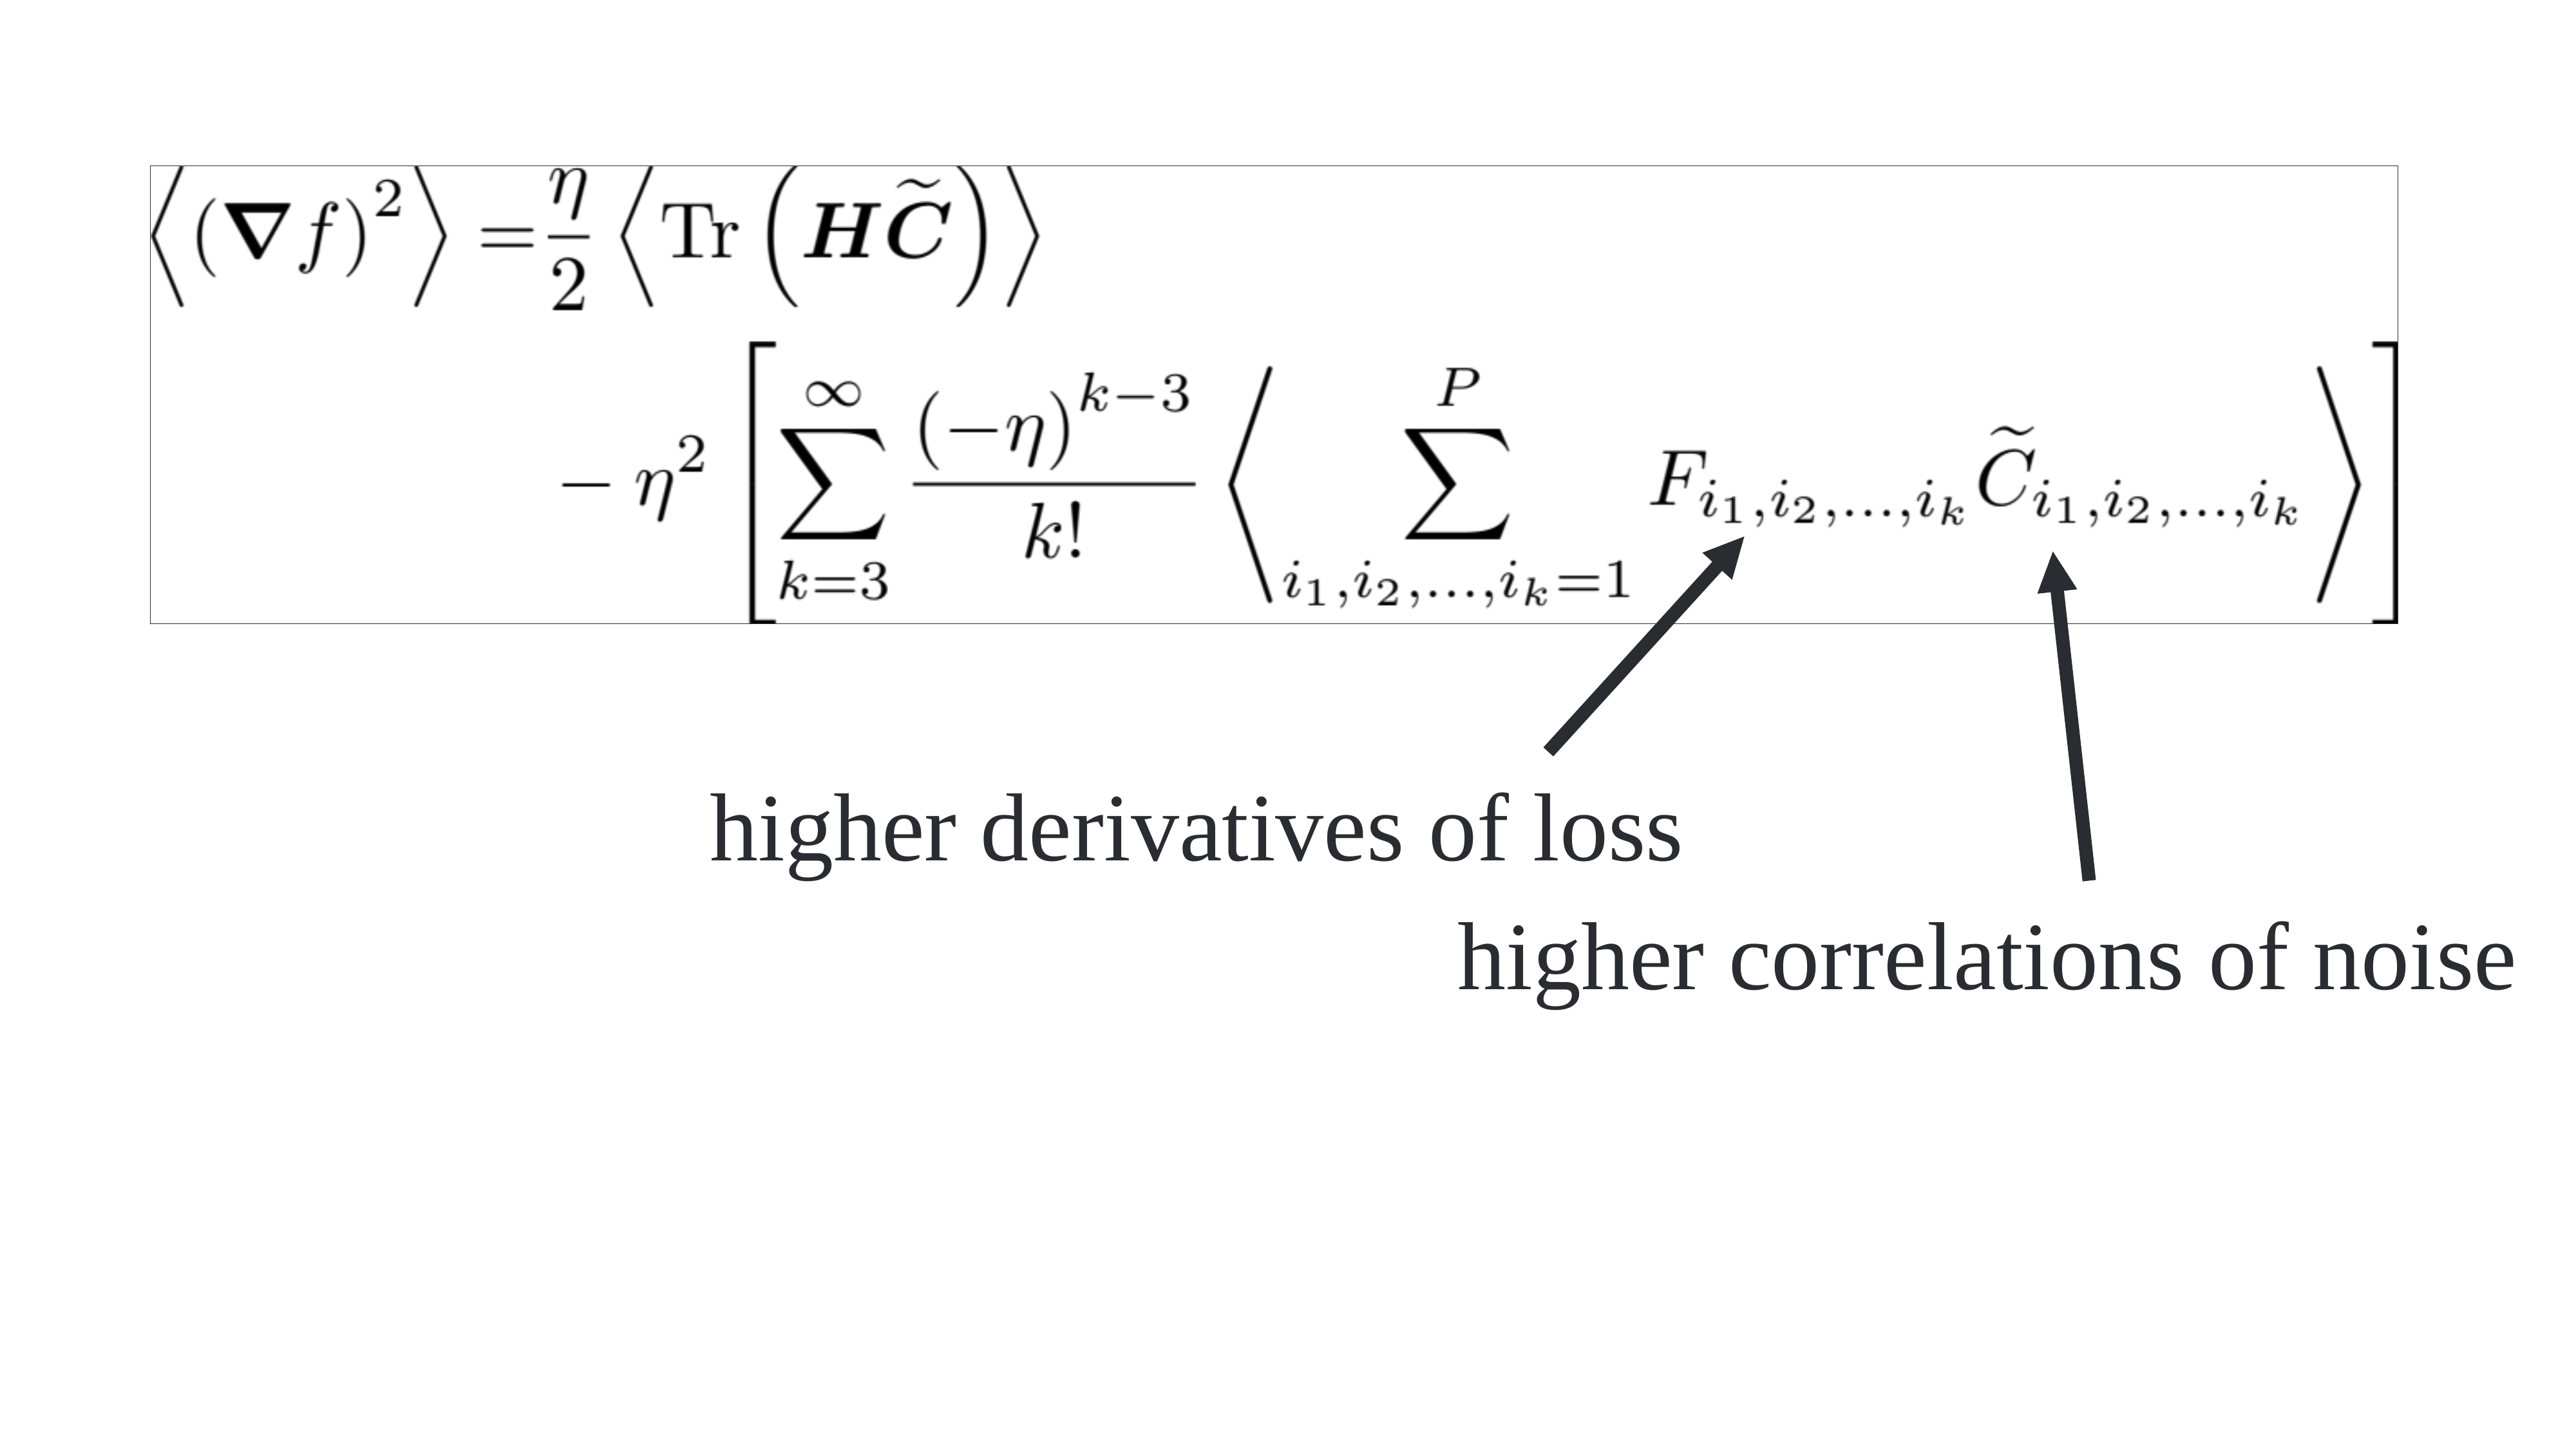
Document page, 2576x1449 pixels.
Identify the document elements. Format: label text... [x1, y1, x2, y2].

picture [150, 165, 2398, 624]
text_box higher correlations of noise [1418, 881, 2557, 1009]
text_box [2052, 551, 2090, 881]
text_box higher derivatives of loss [673, 752, 1721, 880]
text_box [1548, 536, 1745, 752]
